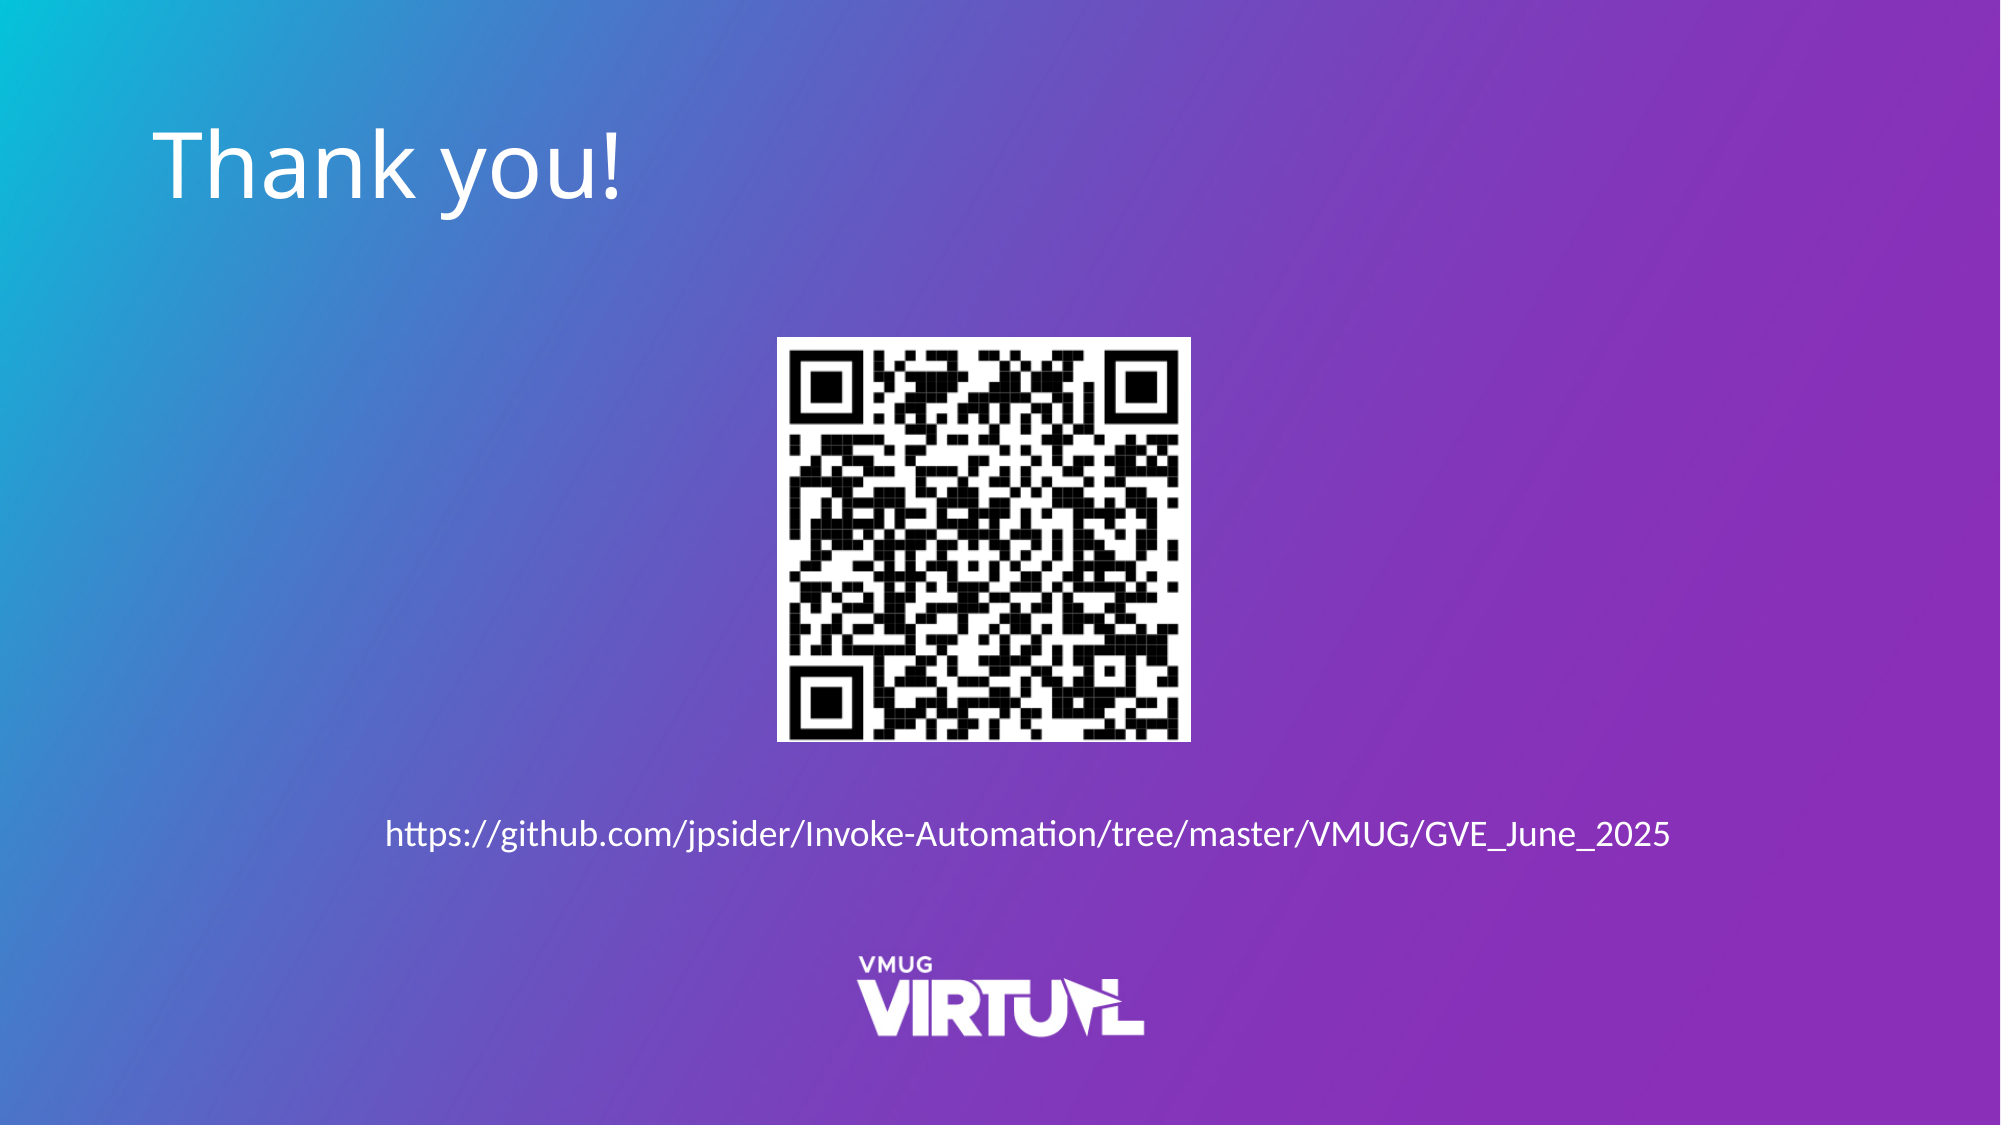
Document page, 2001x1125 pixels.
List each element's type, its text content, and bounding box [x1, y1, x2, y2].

picture [0, 0, 2001, 1125]
title Thank you! [137, 59, 1863, 278]
text_box https://github.com/jpsider/Invoke-Automation/tree/master/VMUG/GVE_June_2025 [370, 801, 1707, 862]
